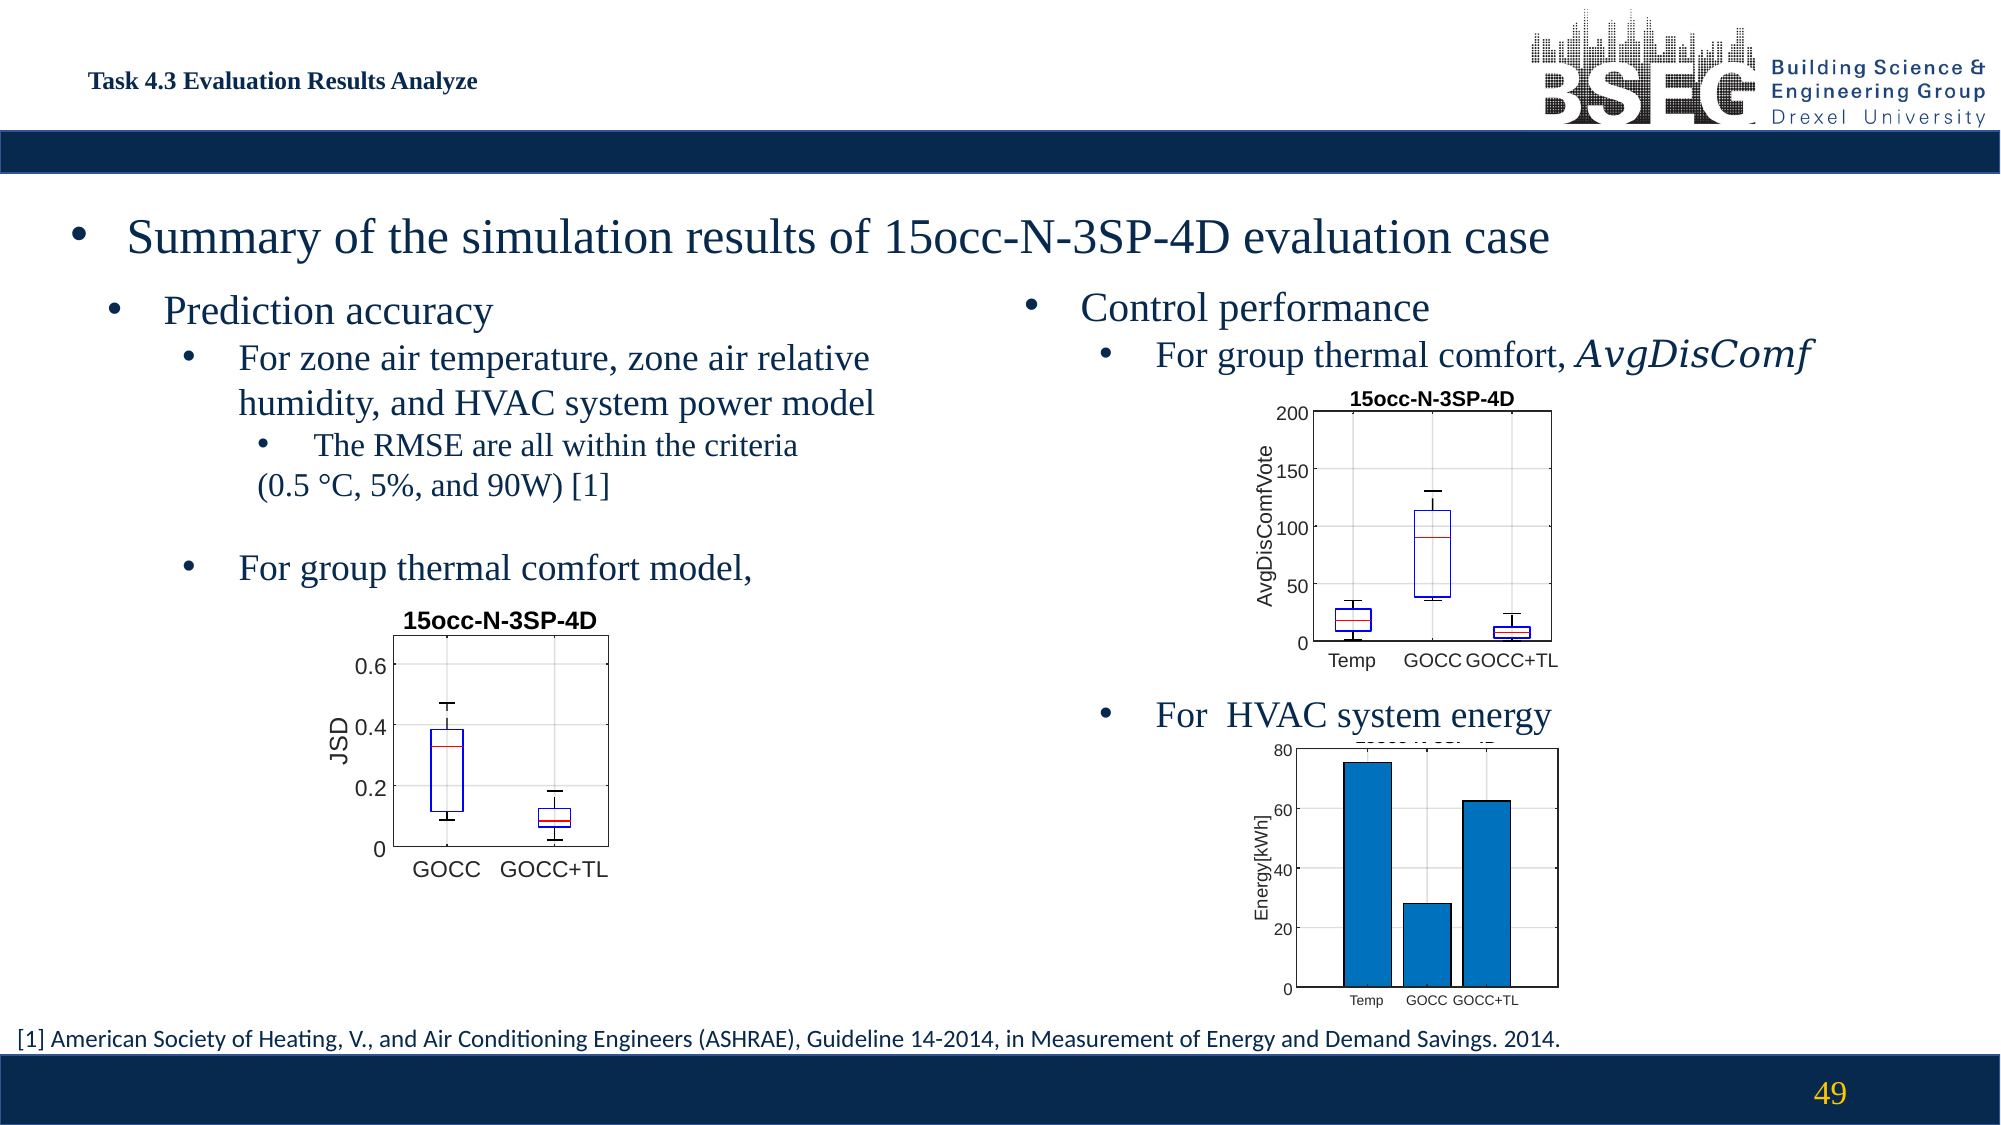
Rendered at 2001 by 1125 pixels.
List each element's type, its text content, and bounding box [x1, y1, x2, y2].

text_box Summary of the simulation results of 15occ-N-3SP-4D evaluation case [55, 196, 1619, 316]
picture [1524, 7, 1994, 129]
picture [1237, 369, 1572, 686]
picture [296, 584, 642, 903]
title Task 4.3 Evaluation Results Analyze [72, 59, 1863, 103]
slide_number 49 [1412, 1061, 1863, 1121]
text_box [1] American Society of Heating, V., and Air Conditioning Engineers (ASHRAE), Guideline 14-2014, in Measurement of Energy and Demand Savings. 2014. [2, 1015, 1960, 1061]
picture [1237, 742, 1584, 1010]
text_box Control performance For group thermal comfort, 𝐴𝑣𝑔𝐷𝑖𝑠𝐶𝑜𝑚𝑓 For HVAC system energy [1009, 272, 1872, 782]
